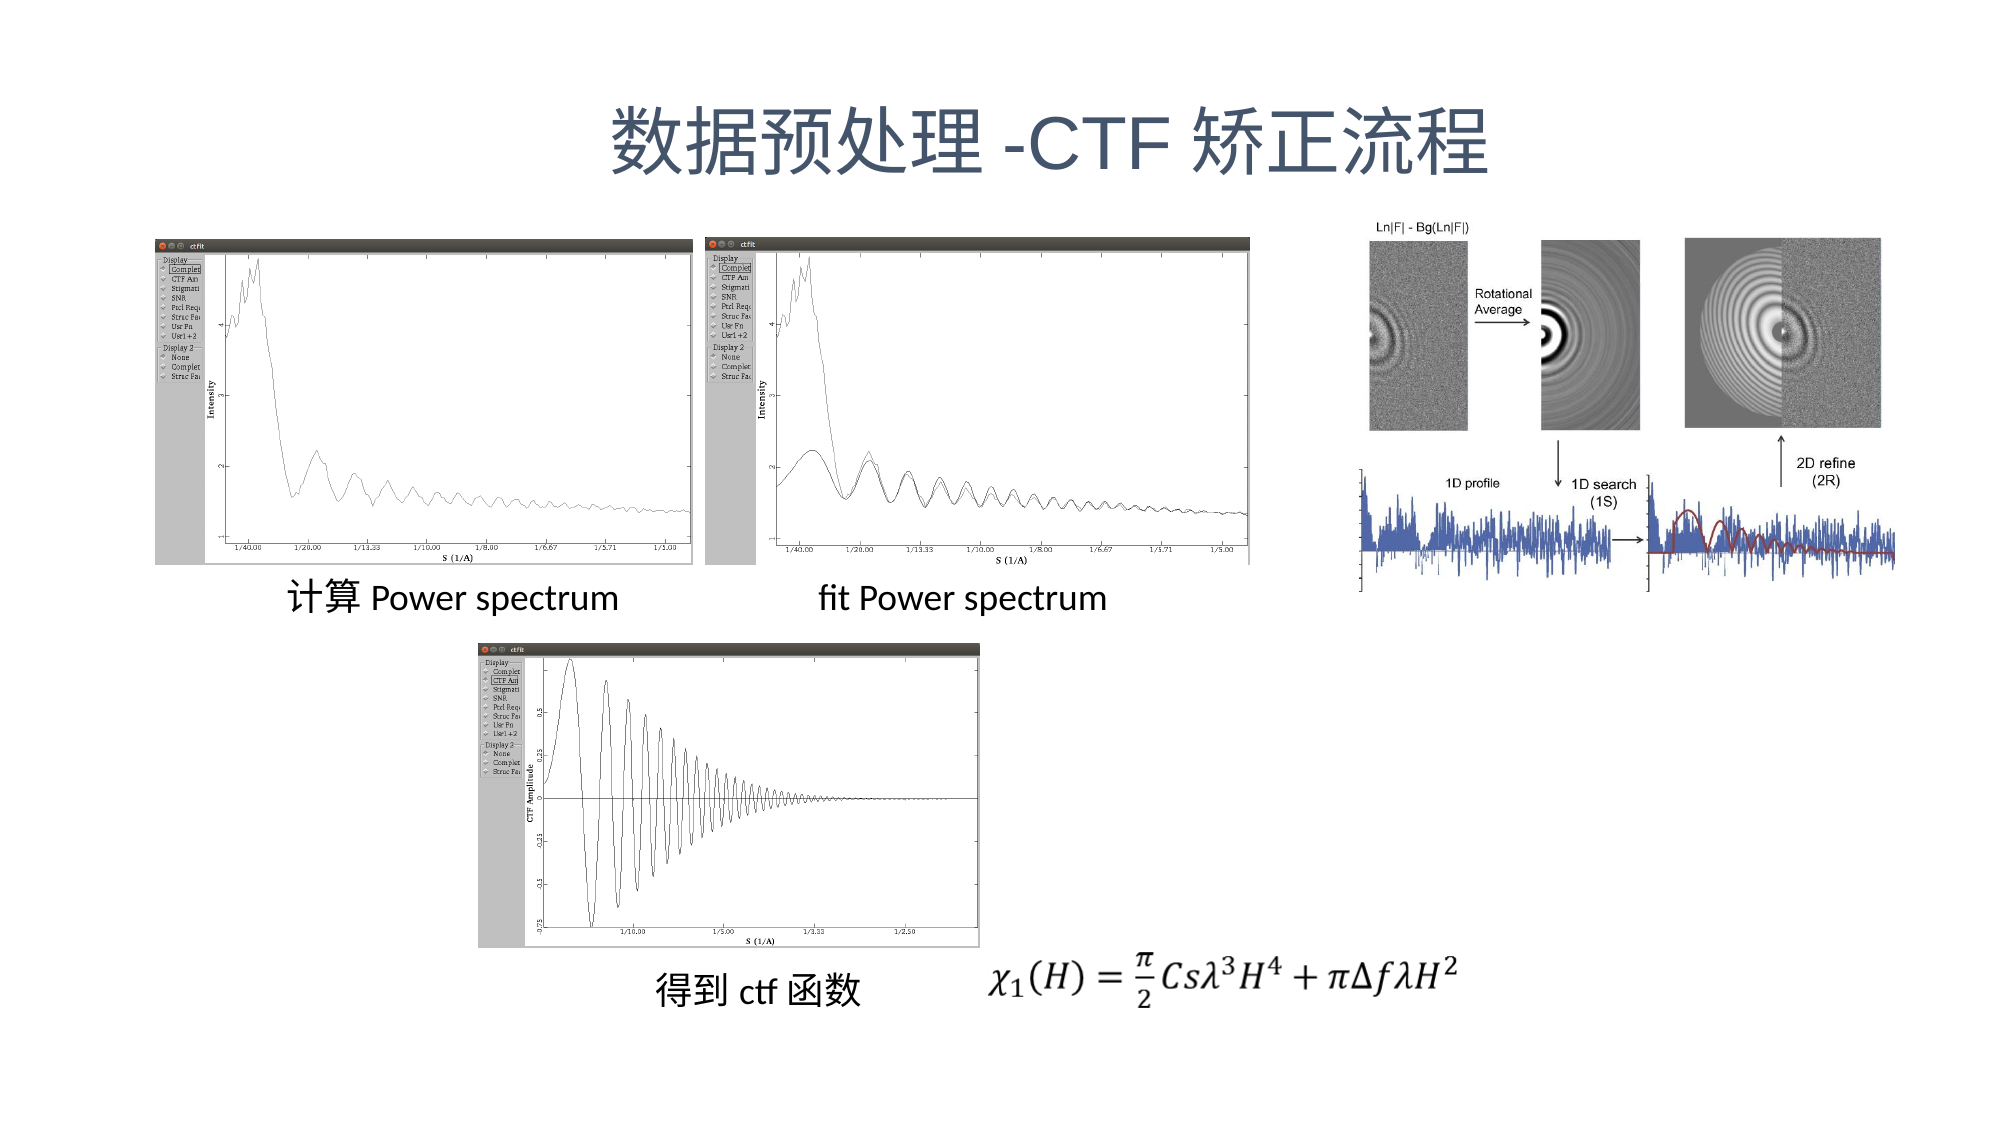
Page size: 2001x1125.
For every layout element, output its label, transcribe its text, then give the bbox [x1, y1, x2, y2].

picture [1359, 220, 1895, 592]
text_box 计算Power spectrum [272, 565, 635, 626]
picture [987, 939, 1479, 1016]
text_box 数据预处理-CTF矫正流程 [374, 45, 1725, 234]
picture [478, 643, 980, 948]
picture [705, 237, 1250, 565]
picture [155, 239, 693, 565]
text_box fit Power spectrum [803, 565, 1124, 626]
